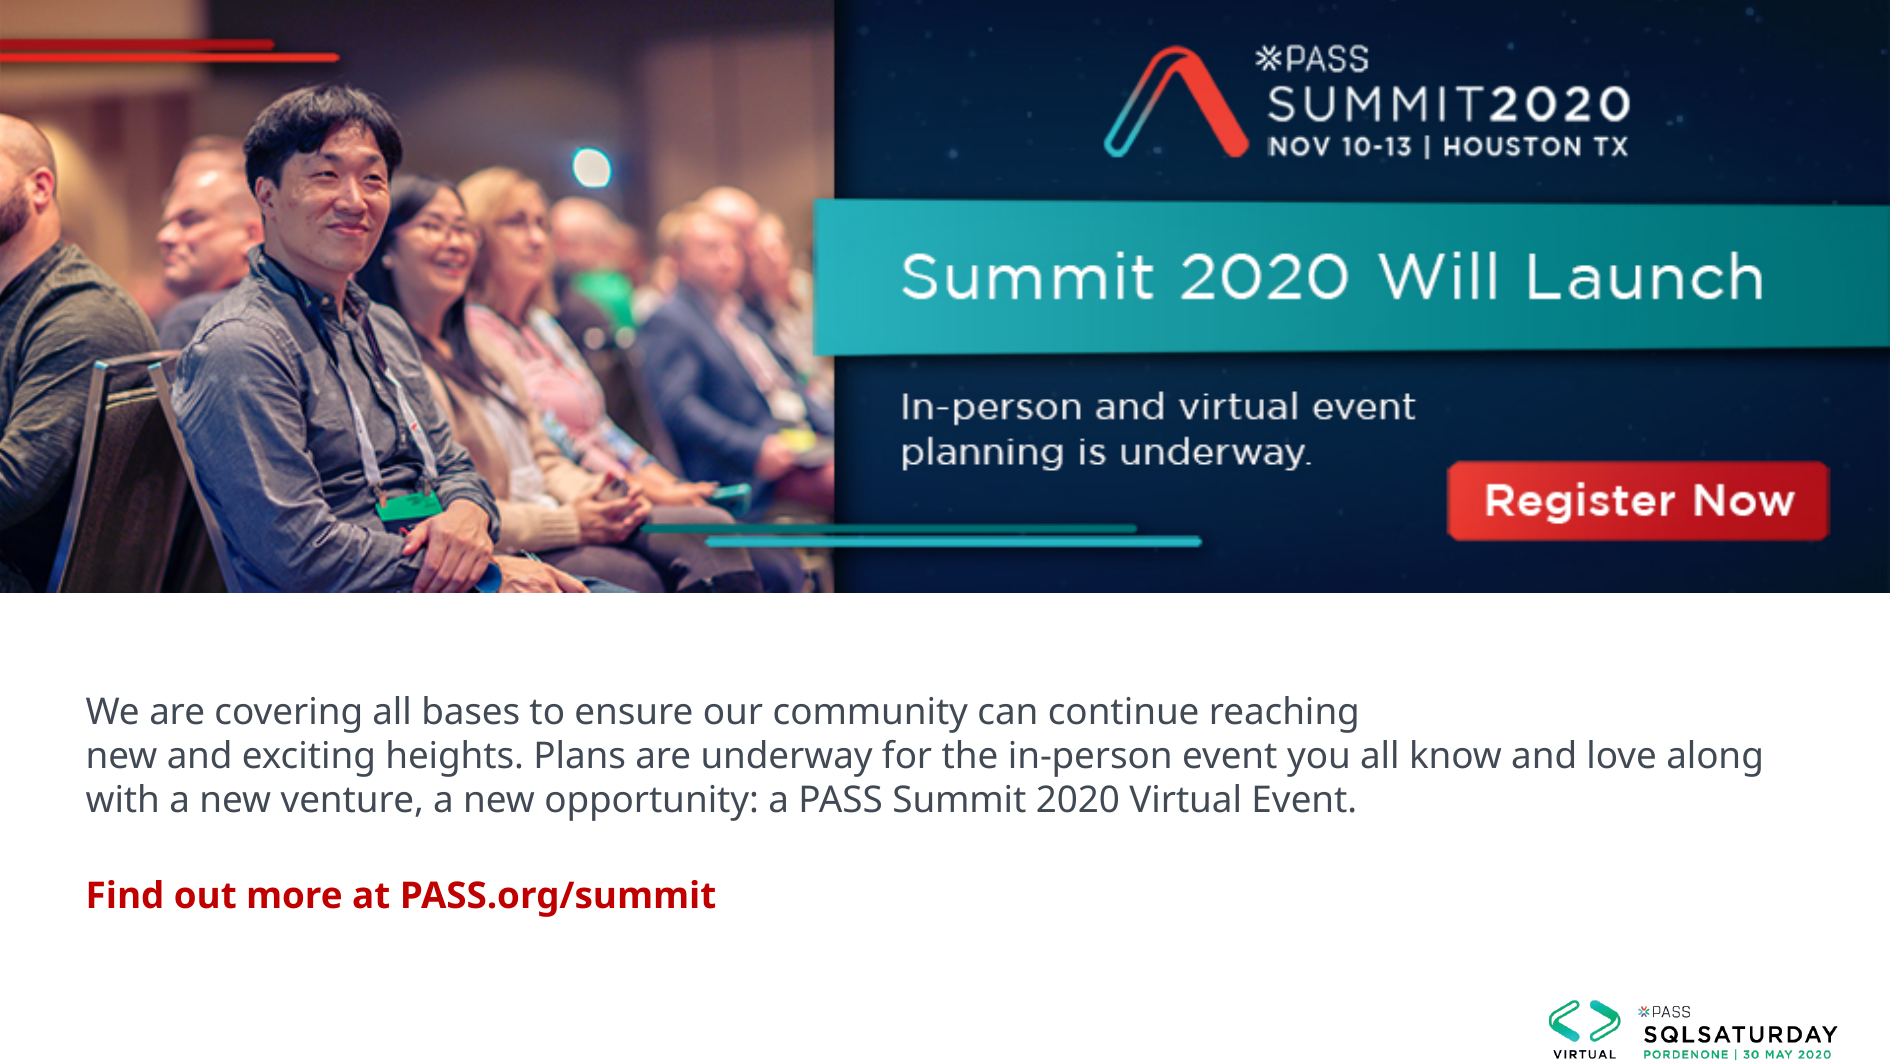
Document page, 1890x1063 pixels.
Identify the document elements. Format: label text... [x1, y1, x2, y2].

picture [1517, 985, 1890, 1063]
list We are covering all bases to ensure our community can continue reaching new and exciting heights. Plans are underway for the in-person event you all know and love along with a new venture, a new opportunity: a PASS Summit 2020 Virtual Event. Find out more at PASS.org/summit [85, 687, 1818, 1029]
picture [0, 0, 1890, 593]
